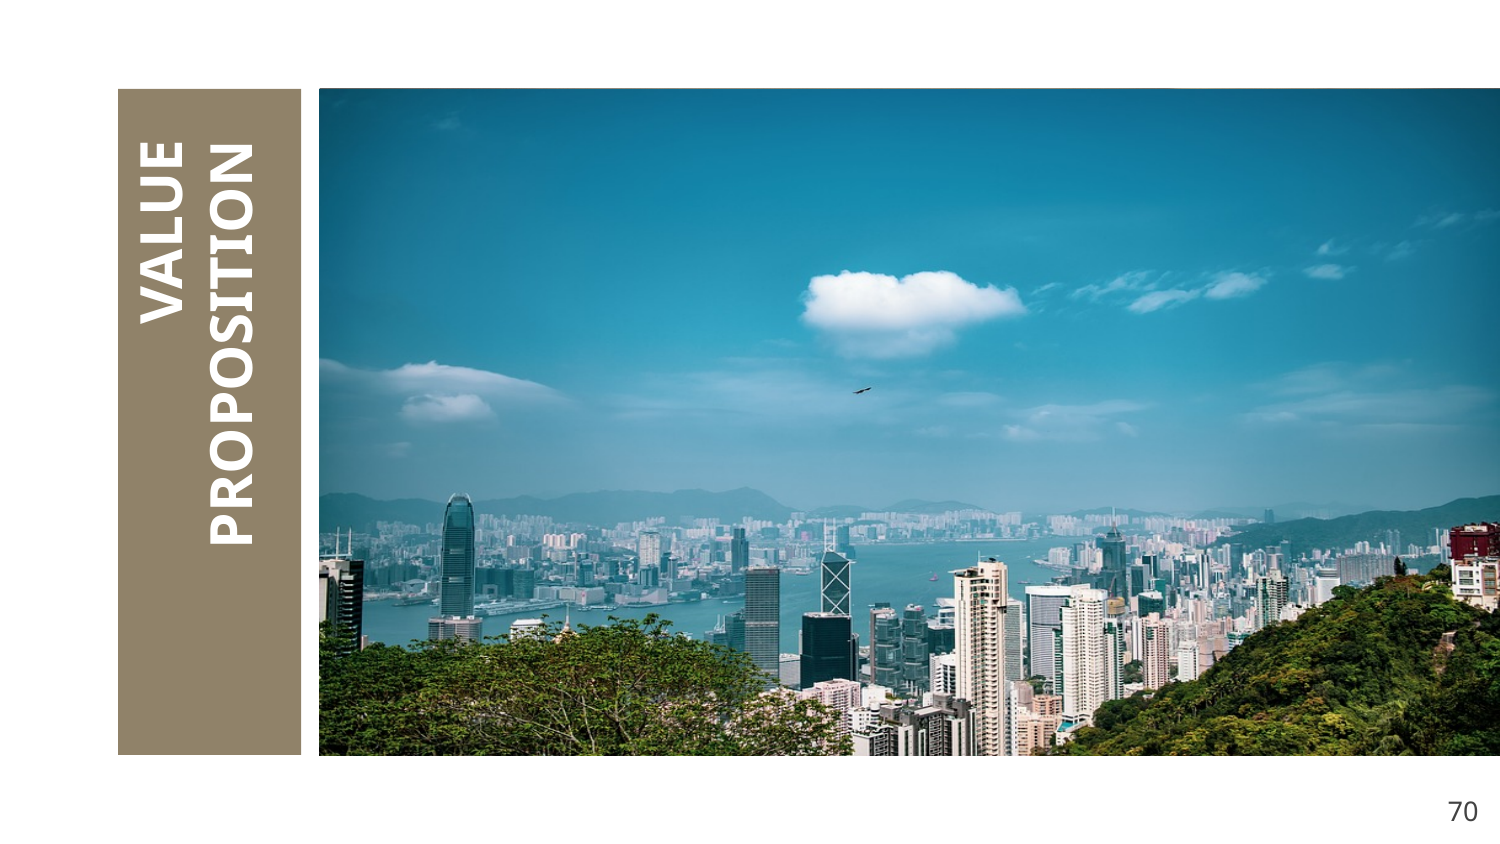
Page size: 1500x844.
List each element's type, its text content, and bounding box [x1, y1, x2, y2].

title VALUE PROPOSITION [131, 125, 280, 600]
text_box [118, 88, 302, 755]
slide_number ‹#› [1403, 779, 1494, 844]
picture [319, 88, 1500, 757]
